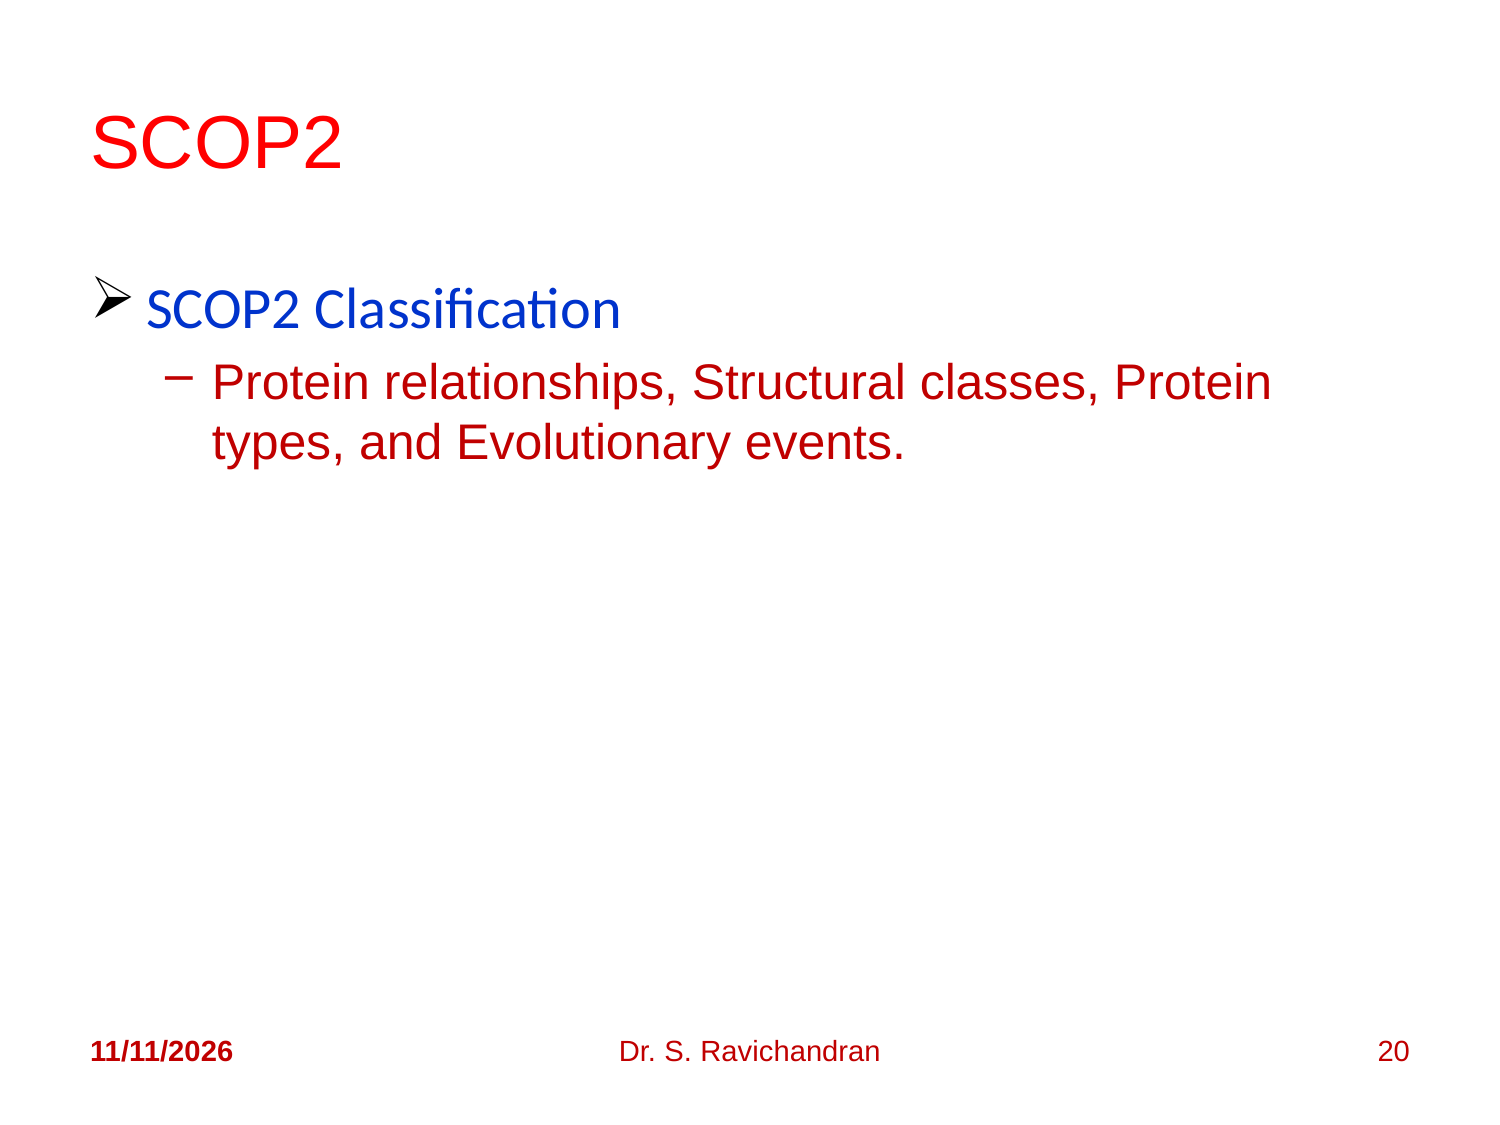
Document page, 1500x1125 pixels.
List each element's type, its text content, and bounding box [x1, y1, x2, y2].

slide_number 20 [1074, 1024, 1426, 1103]
footer Dr. S. Ravichandran [512, 1024, 988, 1103]
title SCOP2 [75, 45, 1425, 233]
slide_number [74, 1024, 426, 1103]
list SCOP2 Classification Protein relationships, Structural classes, Protein types, and Evolutionary events. [75, 262, 1425, 1005]
